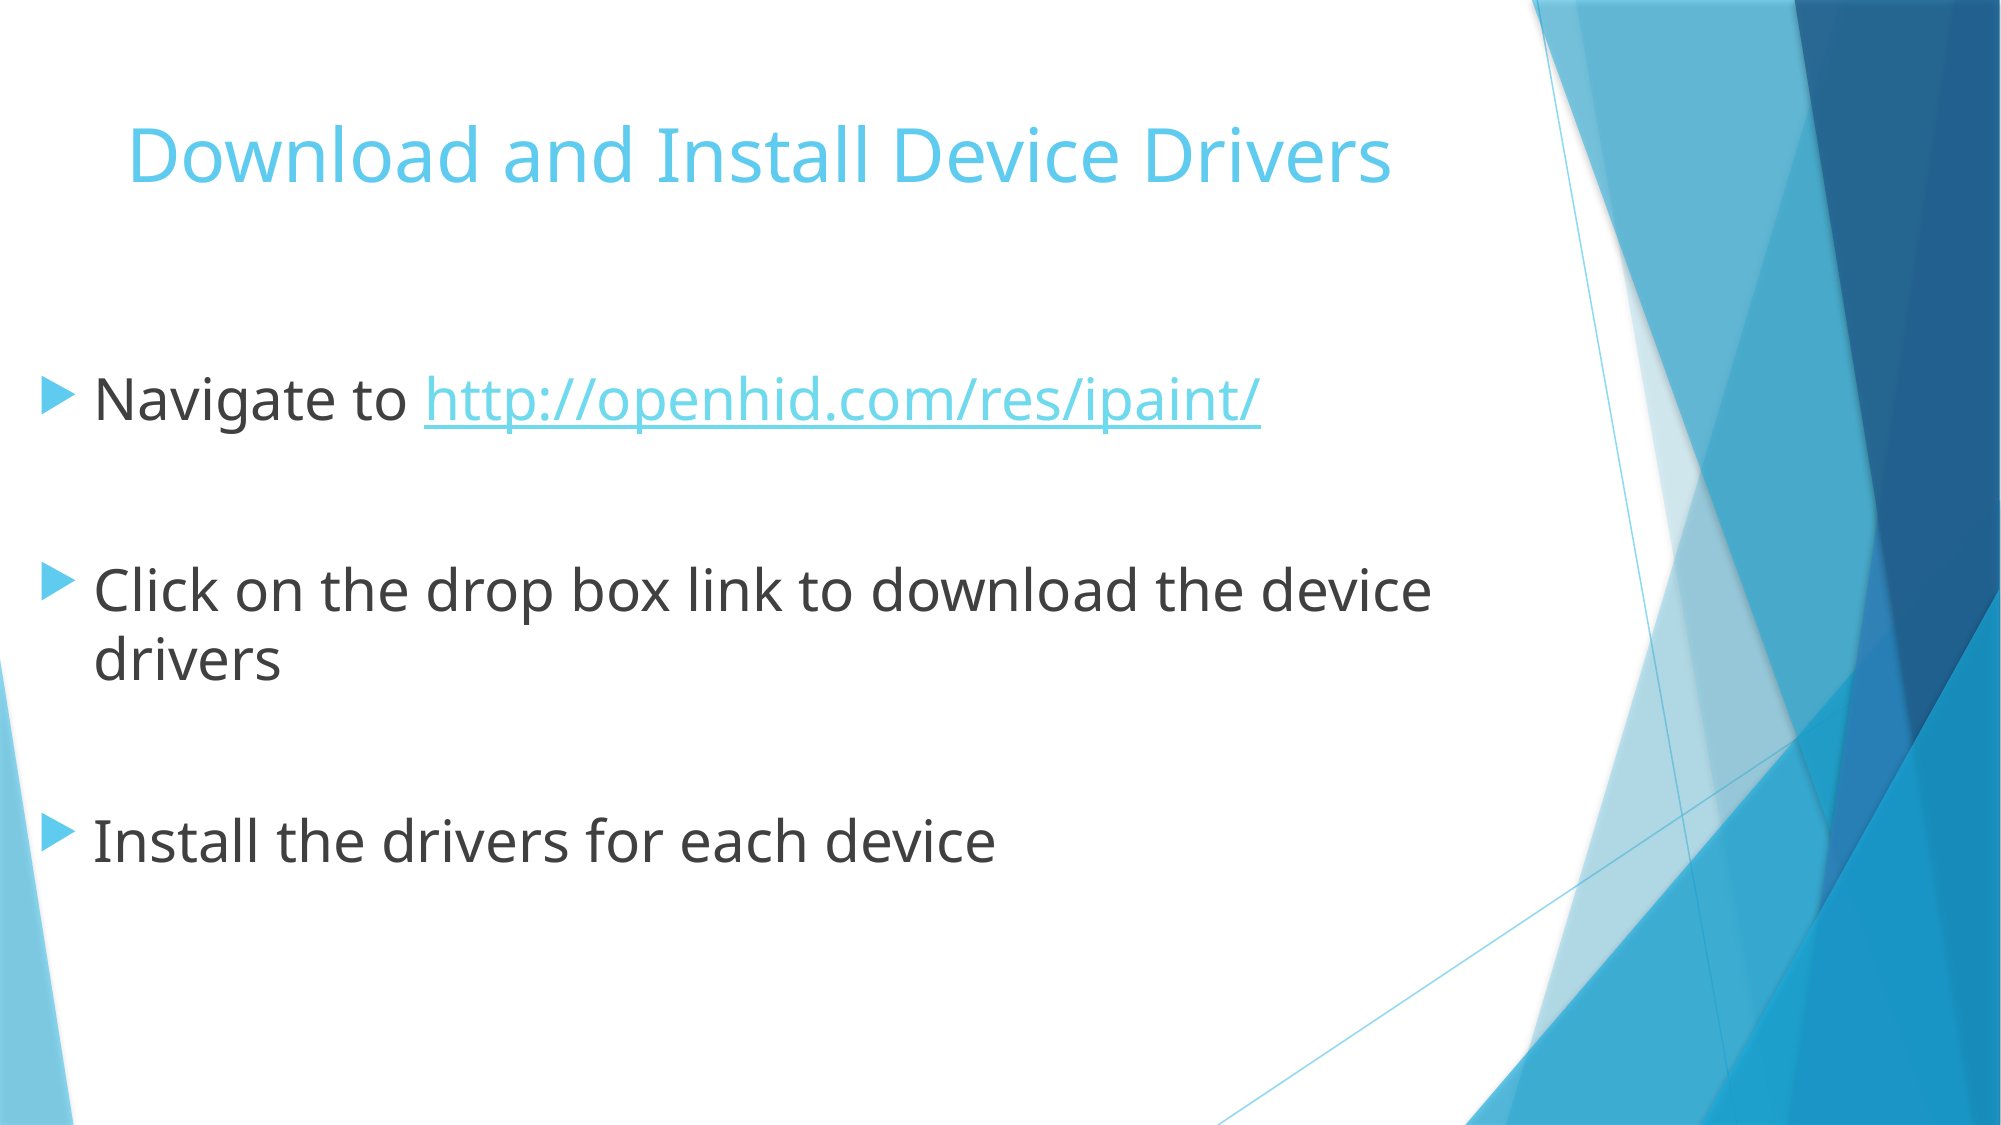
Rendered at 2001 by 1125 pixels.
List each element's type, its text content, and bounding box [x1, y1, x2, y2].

list Navigate to http://openhid.com/res/ipaint/ Click on the drop box link to download the device drivers Install the drivers for each device [22, 354, 1611, 992]
title Download and Install Device Drivers [111, 99, 1522, 317]
